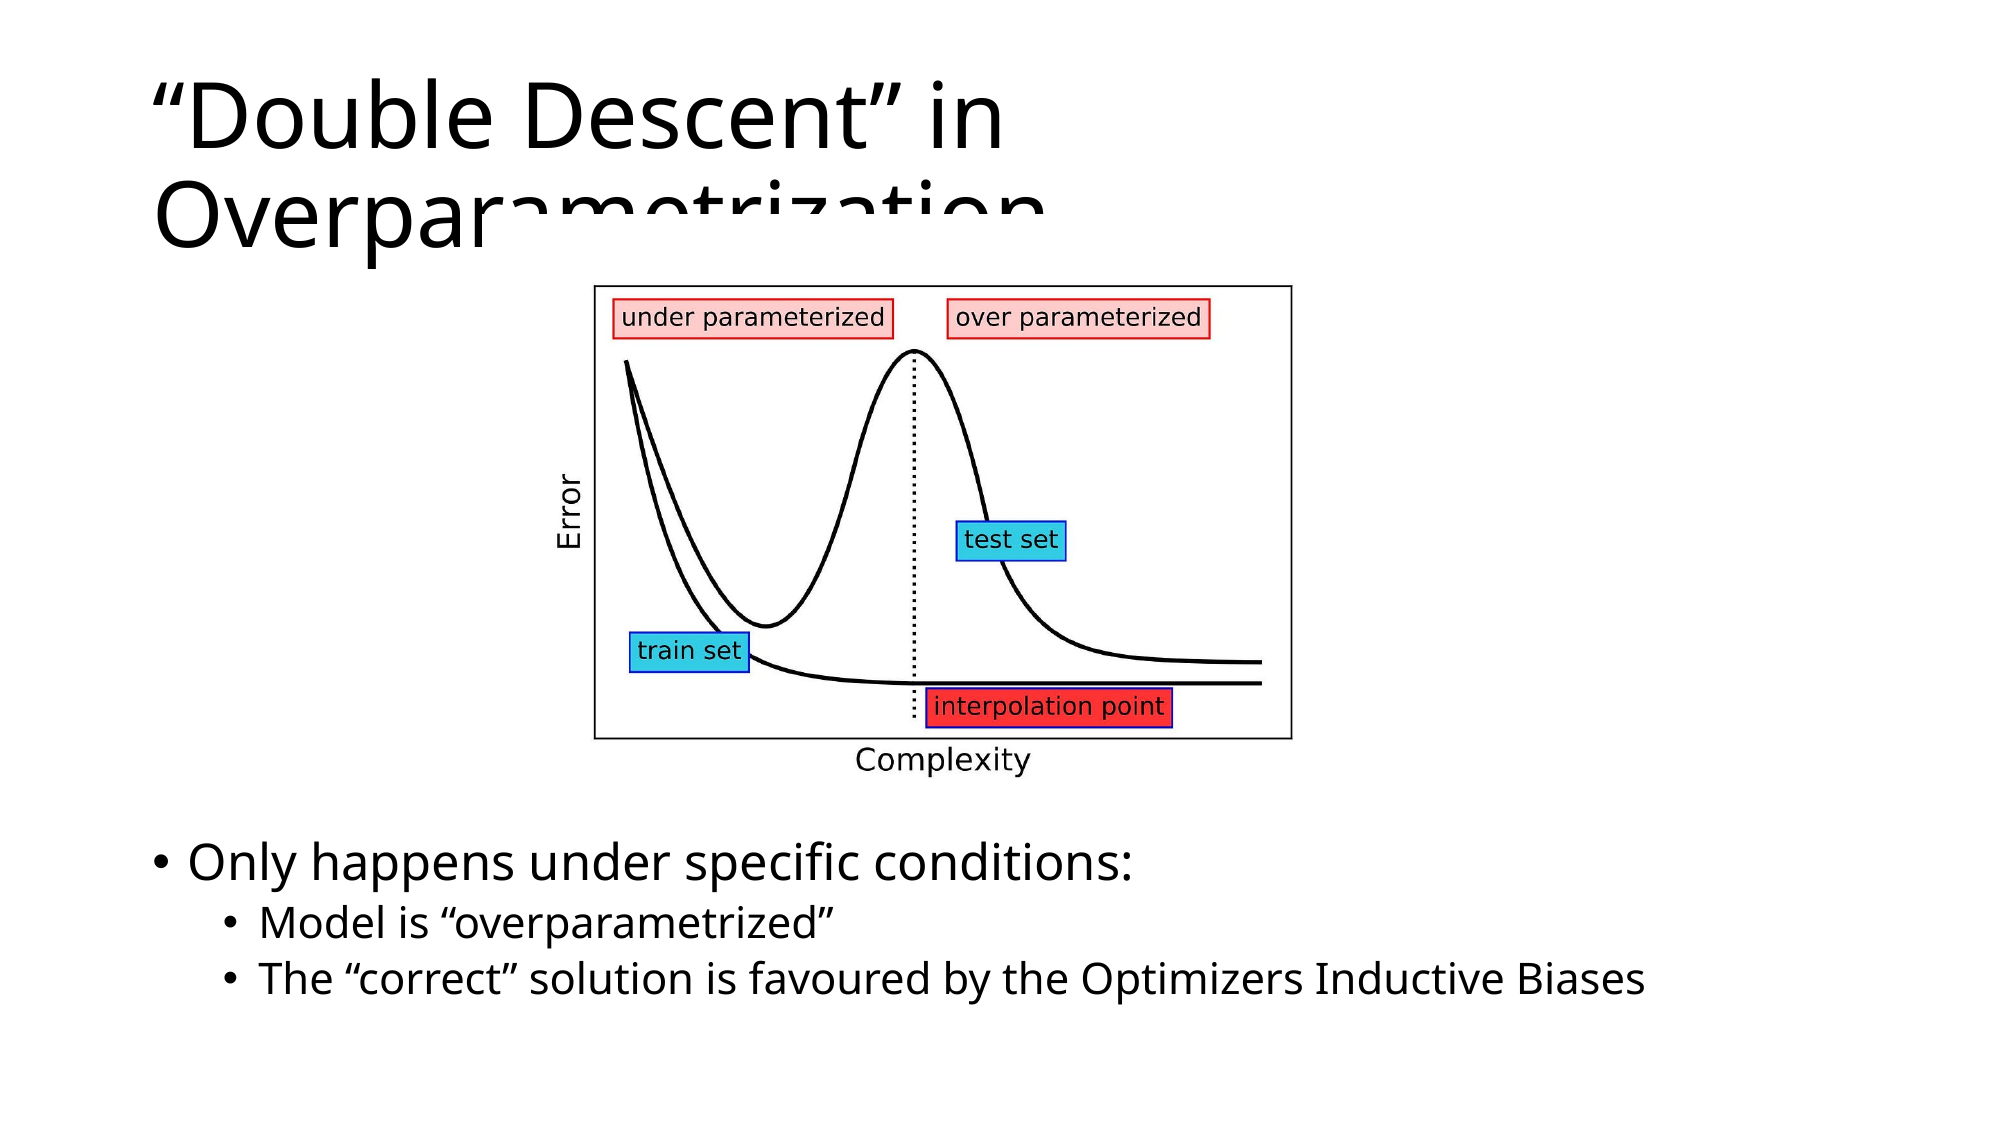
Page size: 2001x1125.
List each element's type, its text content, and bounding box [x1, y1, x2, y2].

picture [482, 213, 1381, 813]
list Only happens under specific conditions: Model is “overparametrized” The “correct” solution is favoured by the Optimizers Inductive Biases [137, 829, 1863, 1014]
title “Double Descent” in Overparametrization [137, 59, 1863, 278]
